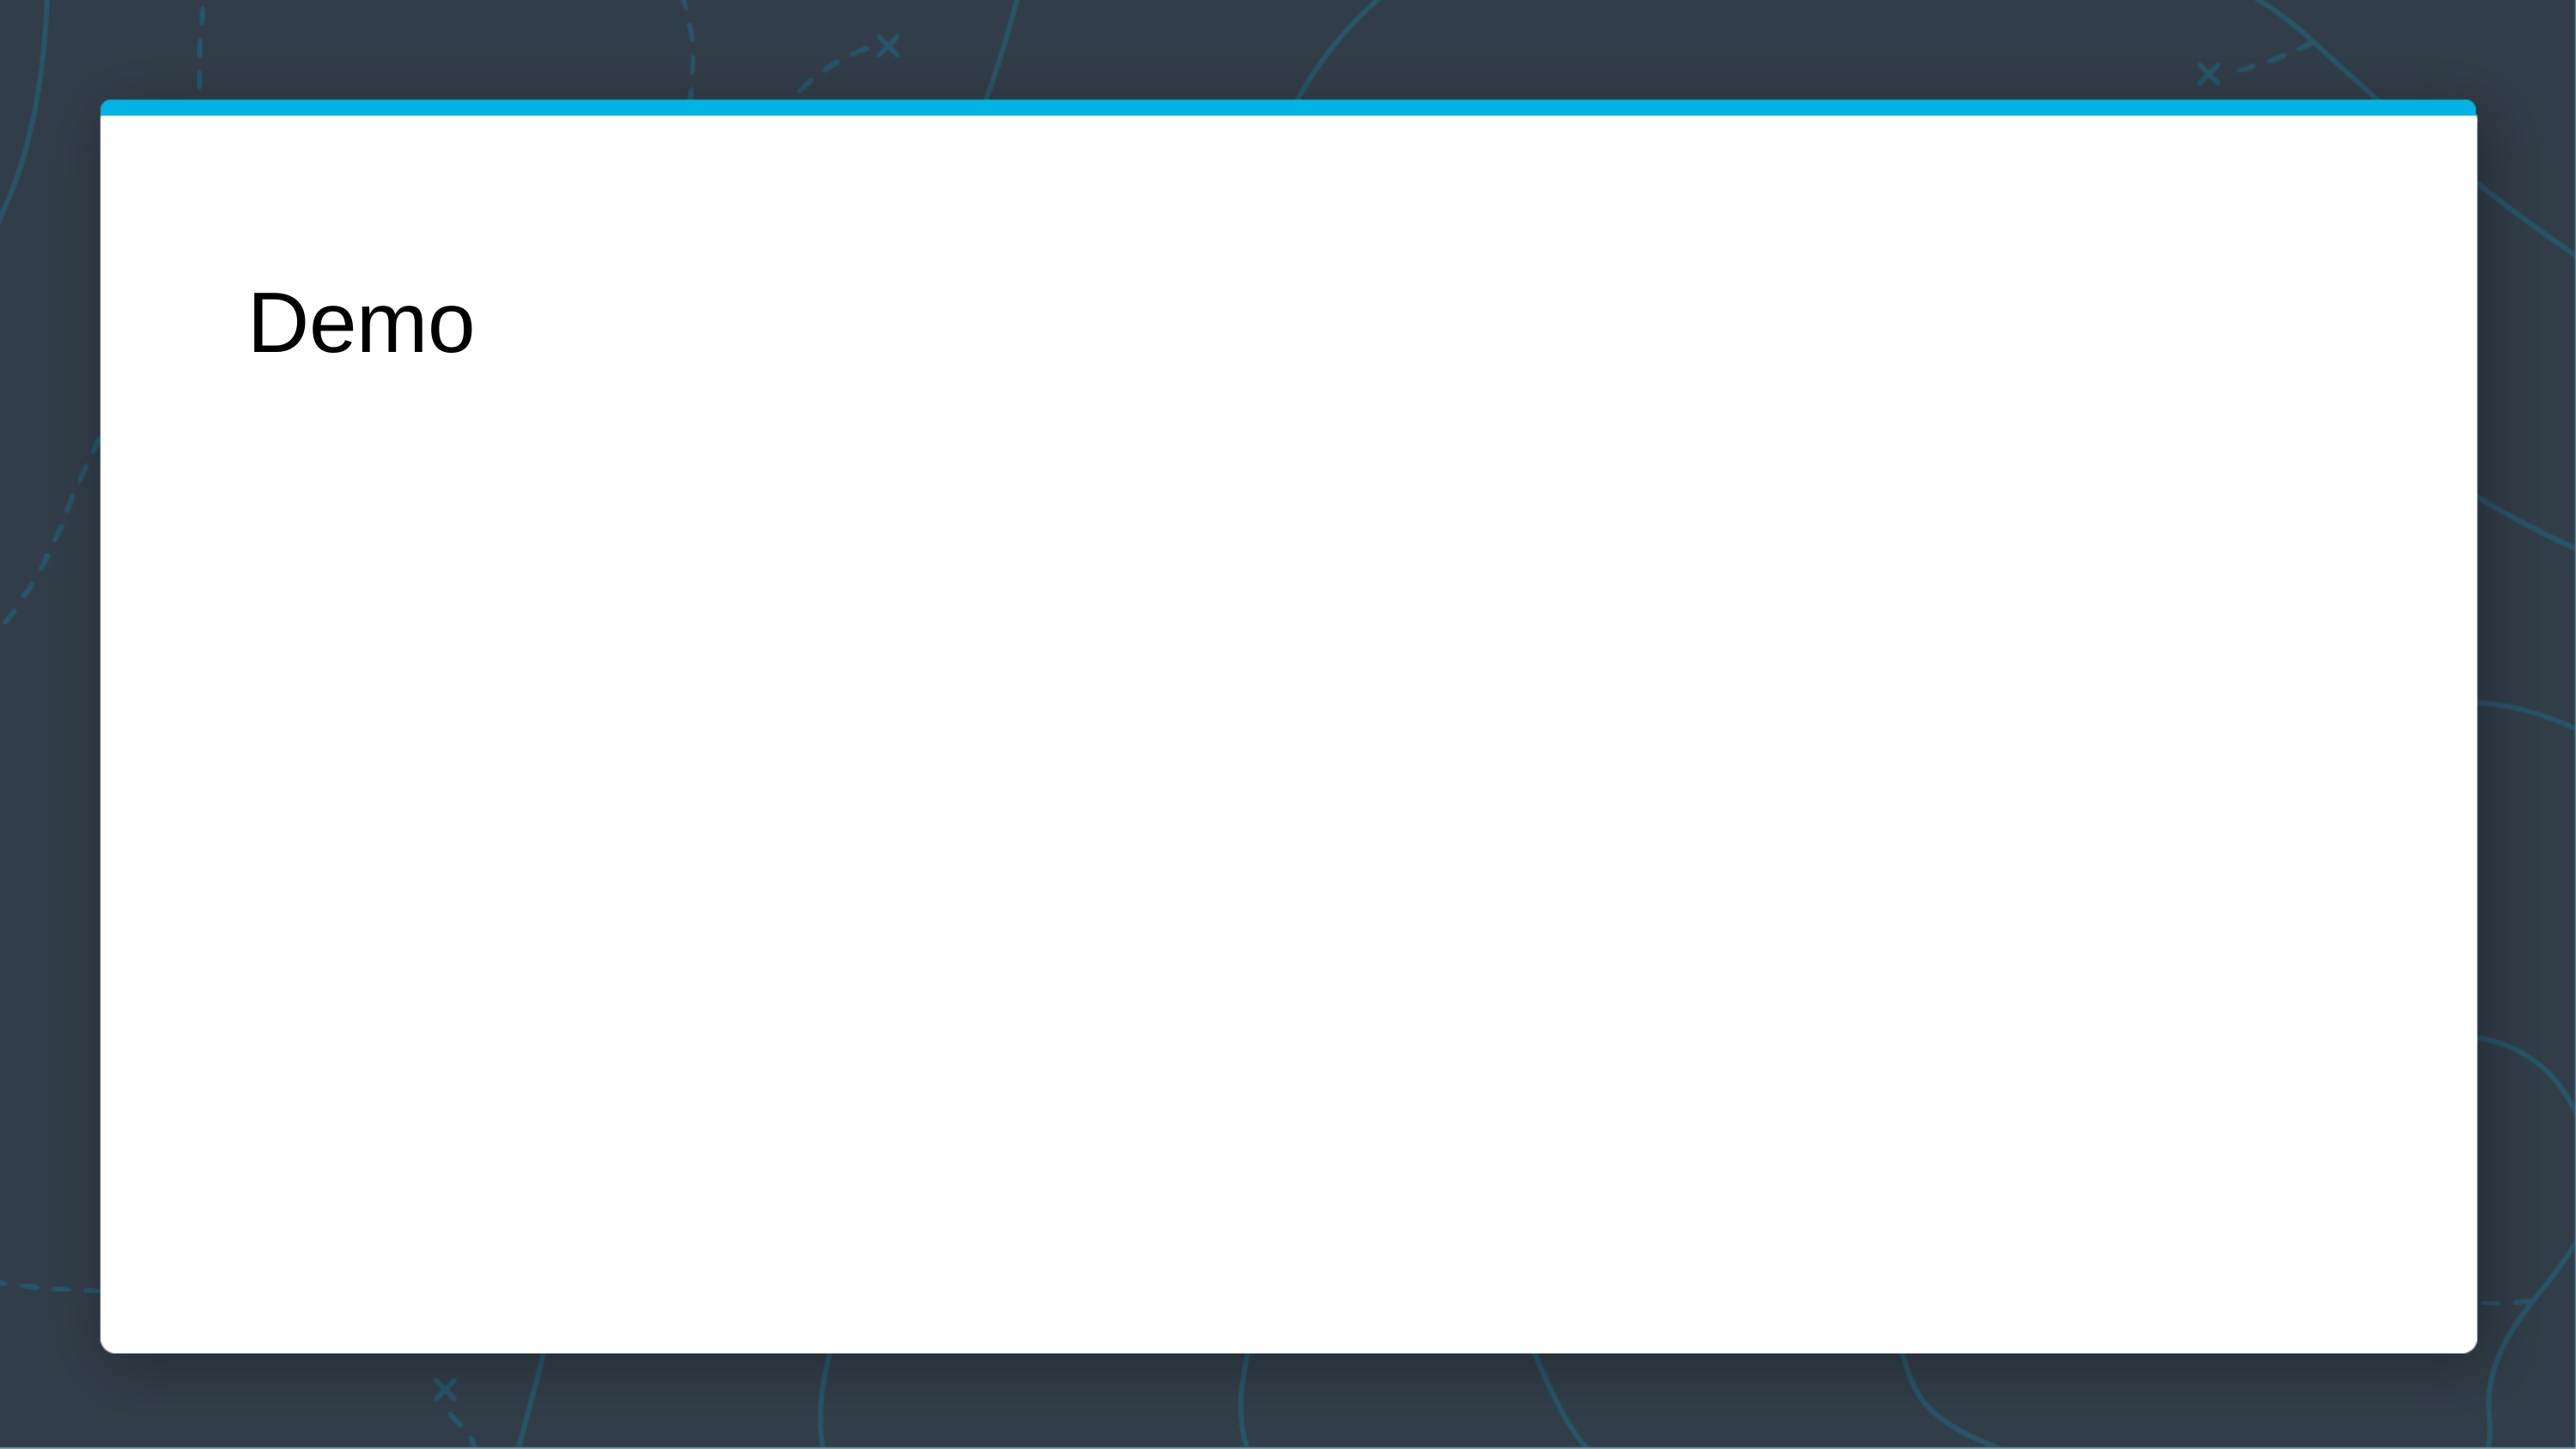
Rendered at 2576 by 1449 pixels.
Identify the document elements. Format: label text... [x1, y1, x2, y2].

picture [0, 0, 2576, 1449]
text_box Demo [234, 253, 1777, 793]
